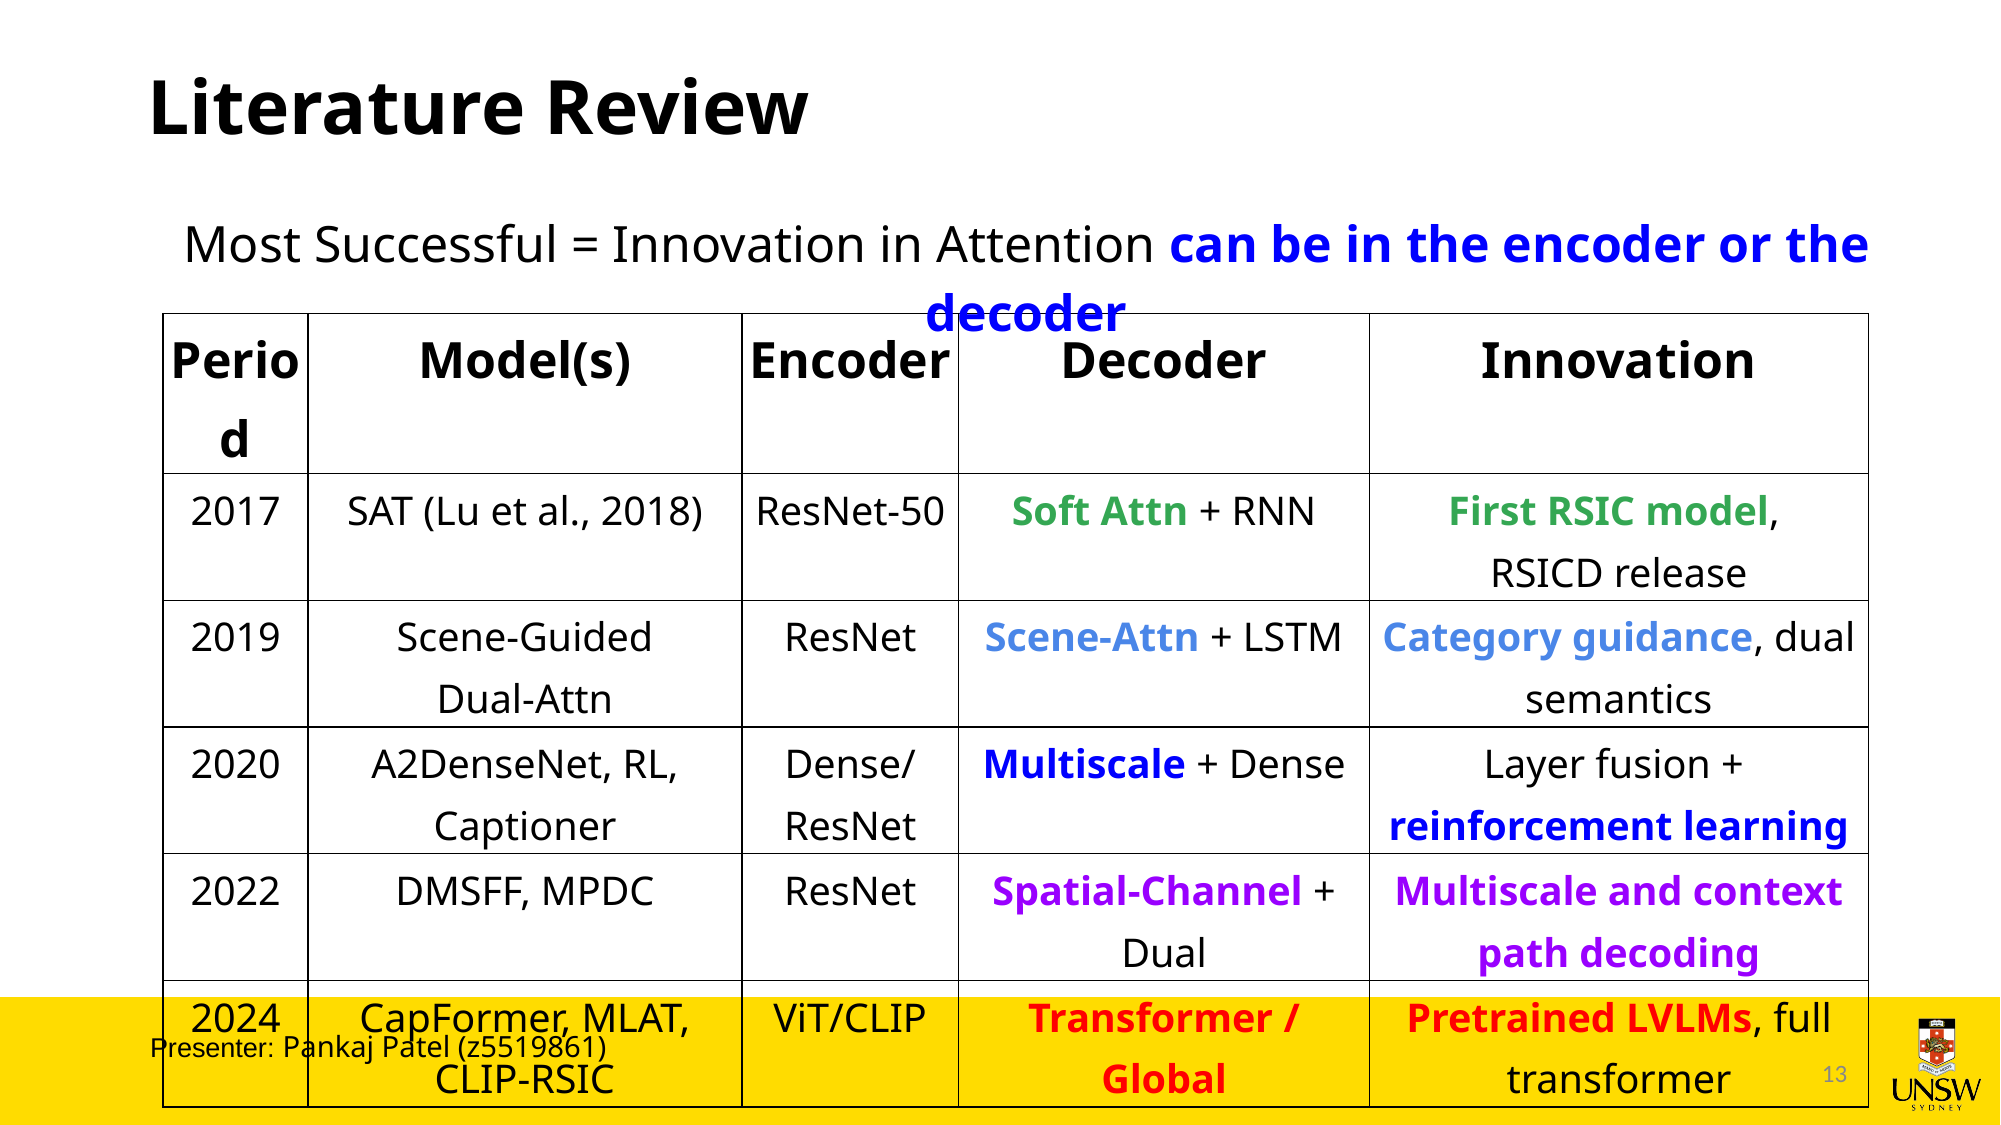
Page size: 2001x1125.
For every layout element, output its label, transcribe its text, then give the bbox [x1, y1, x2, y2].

table_header Innovation [1370, 357, 1868, 473]
table_cell Pretrained LVLMs, full transformer [1370, 981, 1868, 1106]
table_cell CapFormer, MLAT, CLIP-RSIC [309, 981, 741, 1021]
table_header Model(s) [309, 357, 741, 473]
table_cell Layer fusion + reinforcement learning [1370, 728, 1868, 853]
text_box Most Successful = Innovation in Attention can be in the encoder or the decoder [82, 188, 1971, 357]
table_cell Dense/ ResNet [743, 728, 958, 853]
table_cell 2024 [164, 981, 307, 1021]
table_header Decoder [959, 357, 1369, 473]
table_header Encoder [743, 357, 958, 473]
table_cell ResNet [743, 601, 958, 726]
table_cell 2019 [164, 601, 307, 726]
table_cell Scene-Guided Dual-Attn [309, 601, 741, 726]
table_cell First RSIC model, RSICD release [1370, 474, 1868, 600]
text_box Presenter: Pankaj Patel (z5519861) [134, 1021, 781, 1104]
table_cell SAT (Lu et al., 2018) [309, 474, 741, 600]
table_cell 2020 [164, 728, 307, 853]
table_cell Multiscale + Dense [959, 728, 1369, 853]
table_cell Transformer / Global [959, 981, 1369, 1106]
table_cell A2DenseNet, RL, Captioner [309, 728, 741, 853]
table_cell Category guidance, dual semantics [1370, 601, 1868, 726]
table_cell ResNet-50 [743, 474, 958, 600]
picture [1887, 1007, 1986, 1122]
table_cell Scene-Attn + LSTM [959, 601, 1369, 726]
text_box Literature Review [132, 30, 1824, 155]
table_cell ViT/CLIP [743, 981, 958, 1106]
table_cell DMSFF, MPDC [309, 854, 741, 980]
table_cell Multiscale and context path decoding [1370, 854, 1868, 980]
table_cell Spatial-Channel + Dual [959, 854, 1369, 980]
table_cell 2022 [164, 854, 307, 980]
table_cell 2017 [164, 474, 307, 600]
table_cell Soft Attn + RNN [959, 474, 1369, 600]
table_header Period [164, 357, 307, 473]
table_cell ResNet [743, 854, 958, 980]
